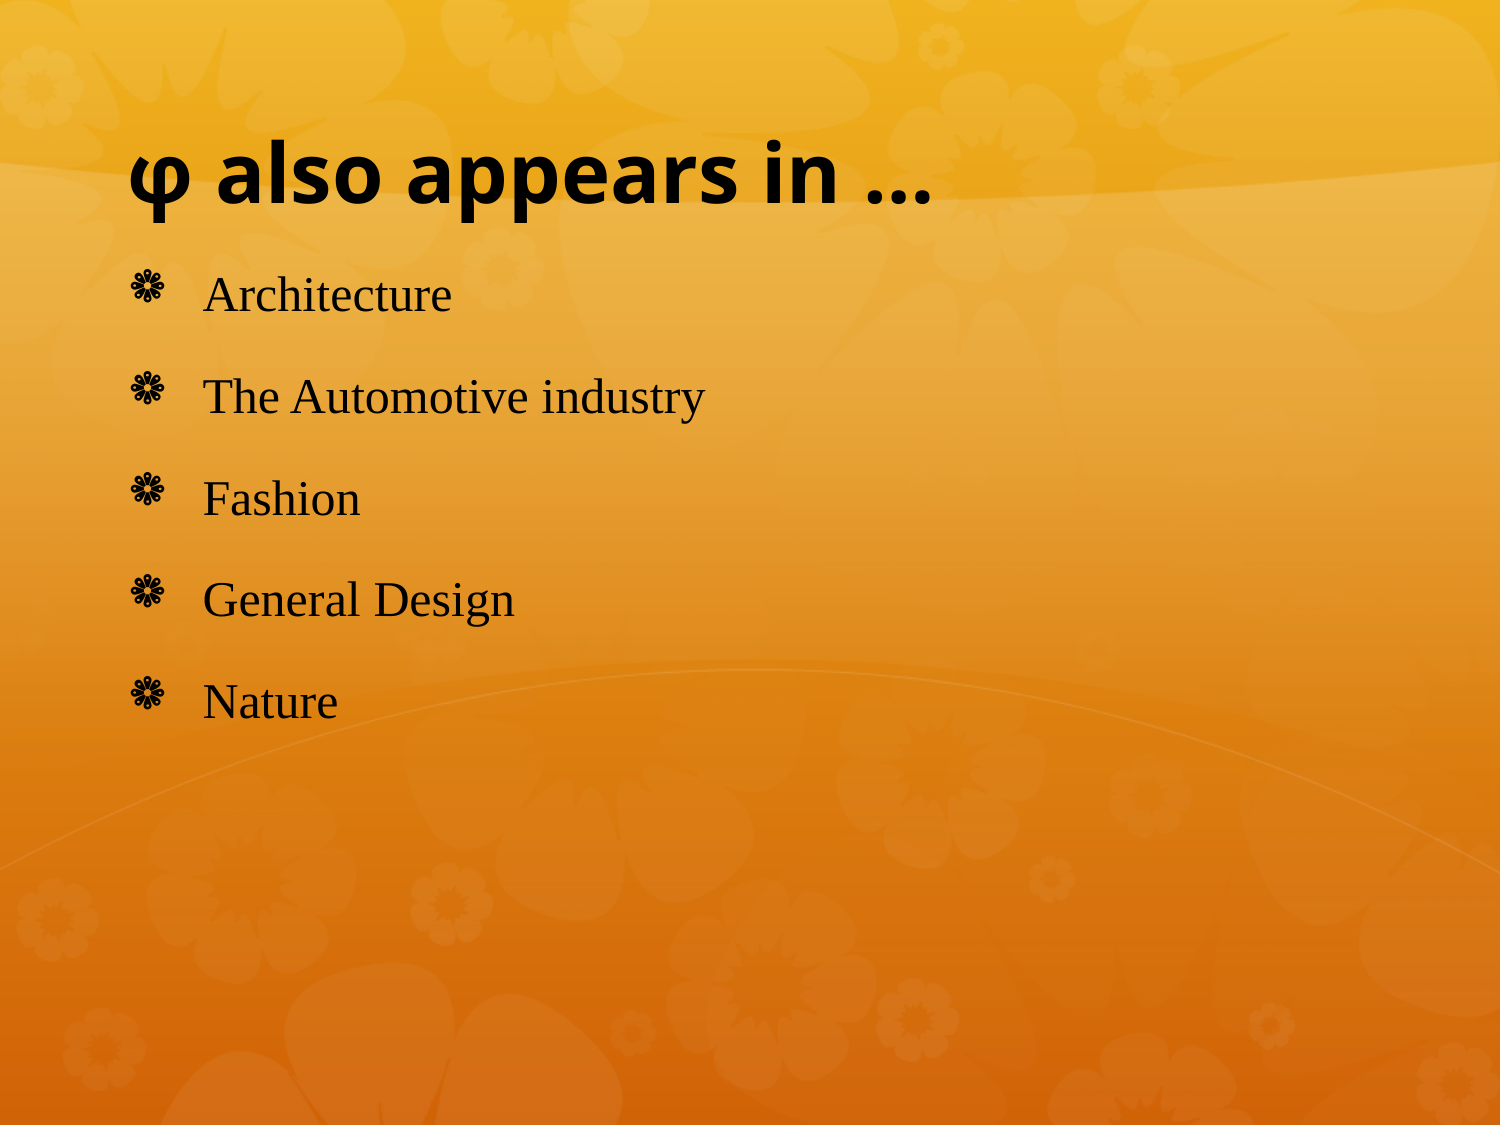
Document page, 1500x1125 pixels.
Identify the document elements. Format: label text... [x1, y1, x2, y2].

picture [0, 0, 1500, 1125]
list φ also appears in … Architecture The Automotive industry Fashion General Design Nature [112, 112, 1388, 1000]
